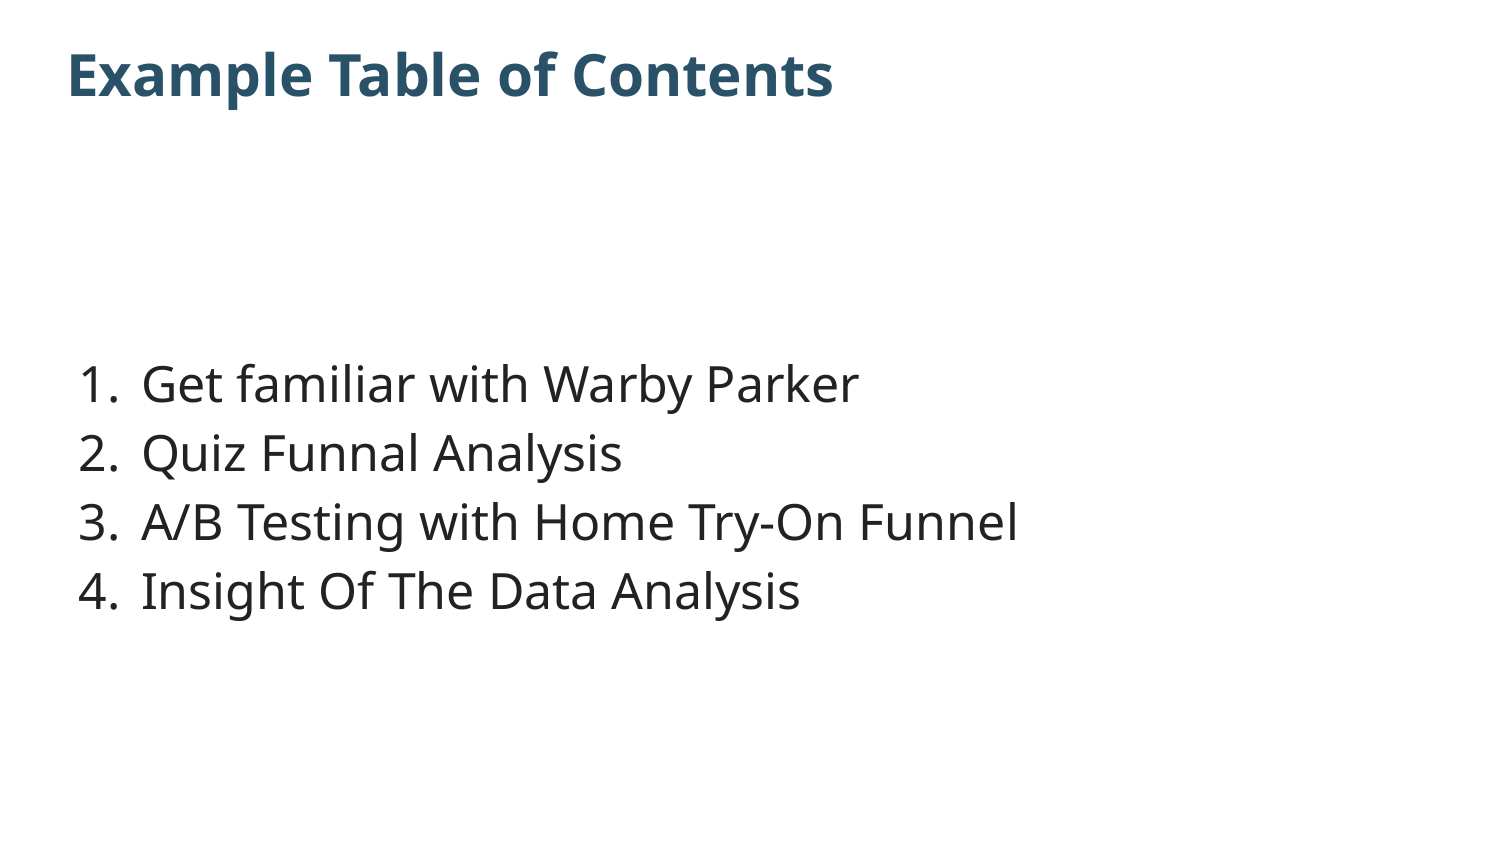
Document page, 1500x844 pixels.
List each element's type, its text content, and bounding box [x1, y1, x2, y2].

text_box Get familiar with Warby Parker Quiz Funnal Analysis A/B Testing with Home Try-On Funnel Insight Of The Data Analysis [51, 214, 1374, 749]
title Example Table of Contents [51, 23, 1449, 117]
